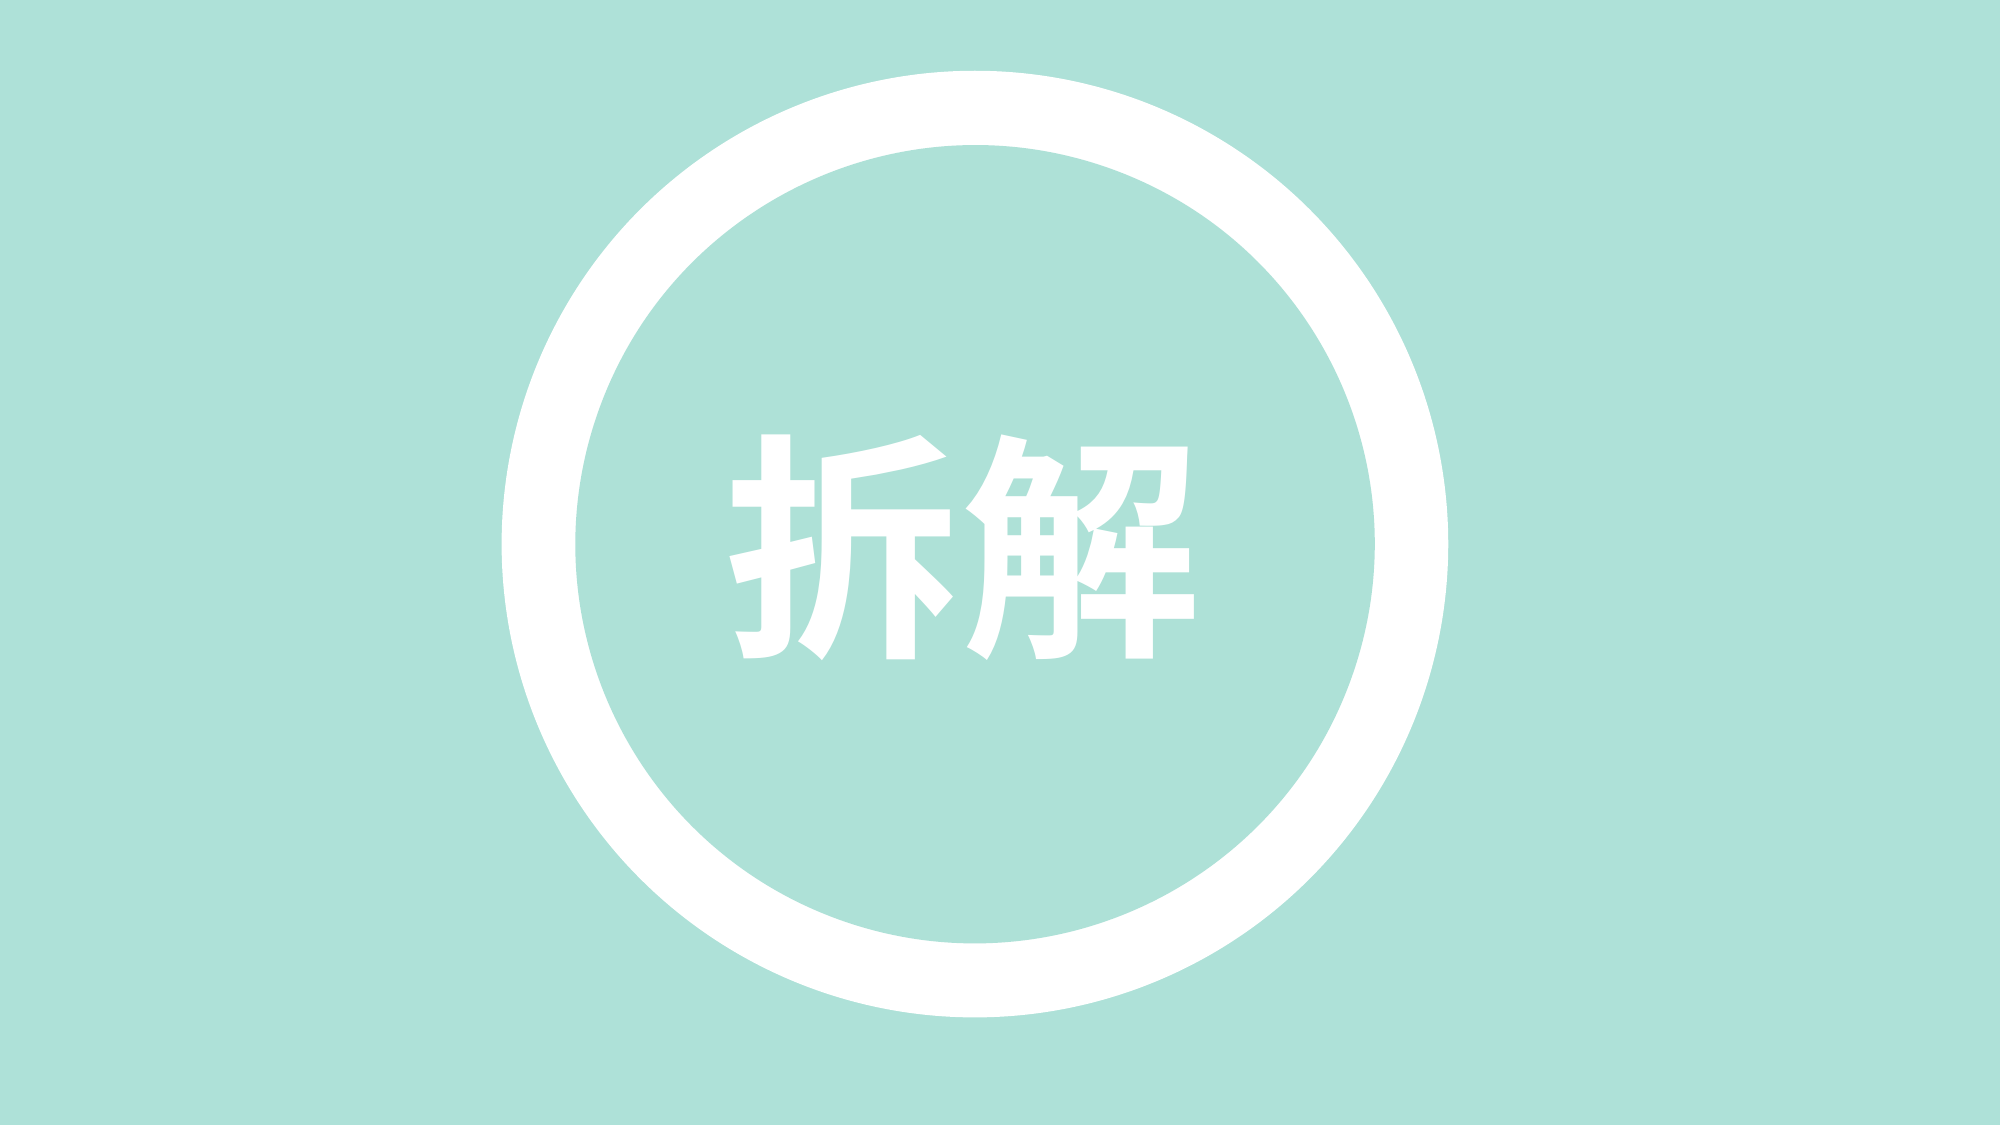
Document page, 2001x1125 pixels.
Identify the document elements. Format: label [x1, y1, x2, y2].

text_box [441, 10, 1509, 1078]
